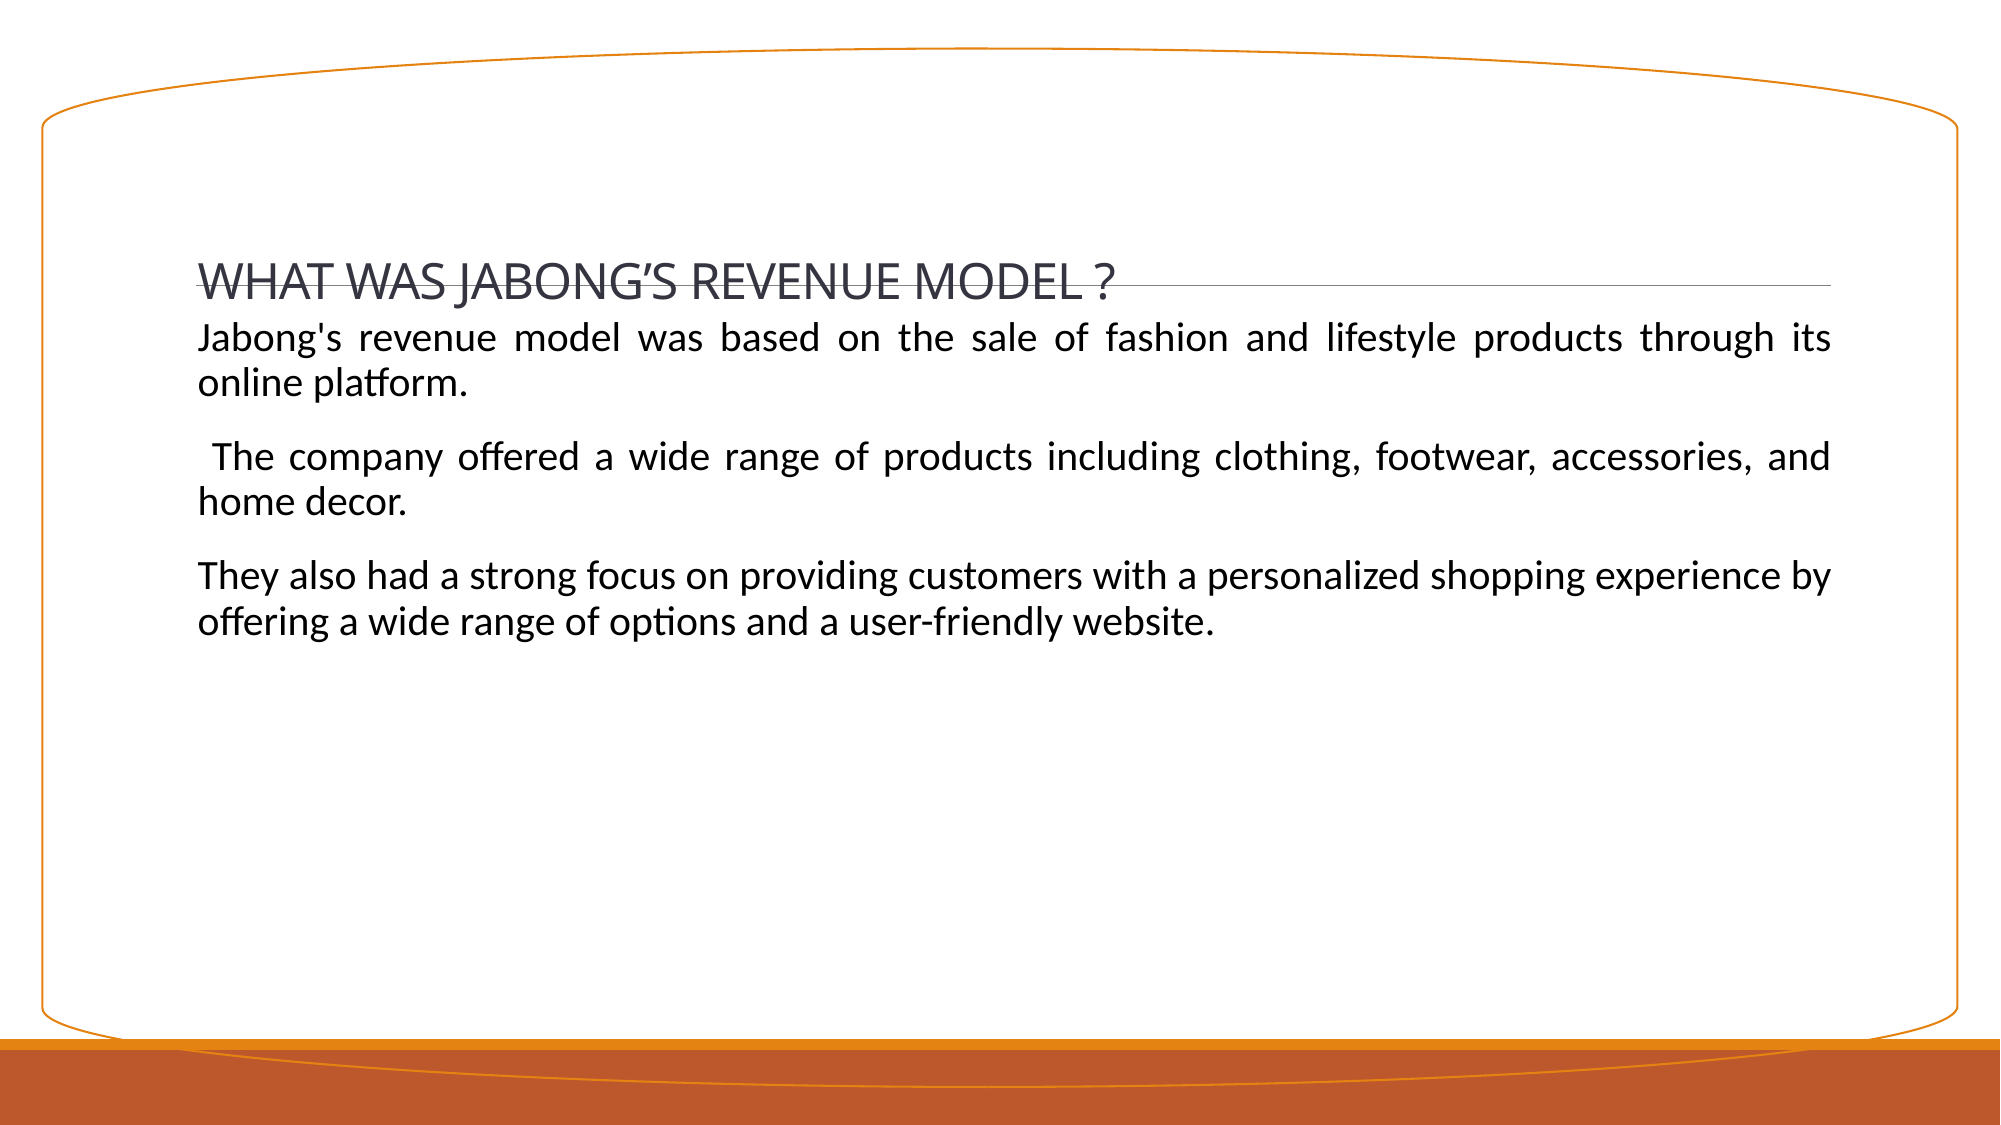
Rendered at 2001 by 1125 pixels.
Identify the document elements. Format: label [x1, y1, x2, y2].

text_box [989, 47, 1959, 1088]
text_box [41, 47, 989, 1089]
